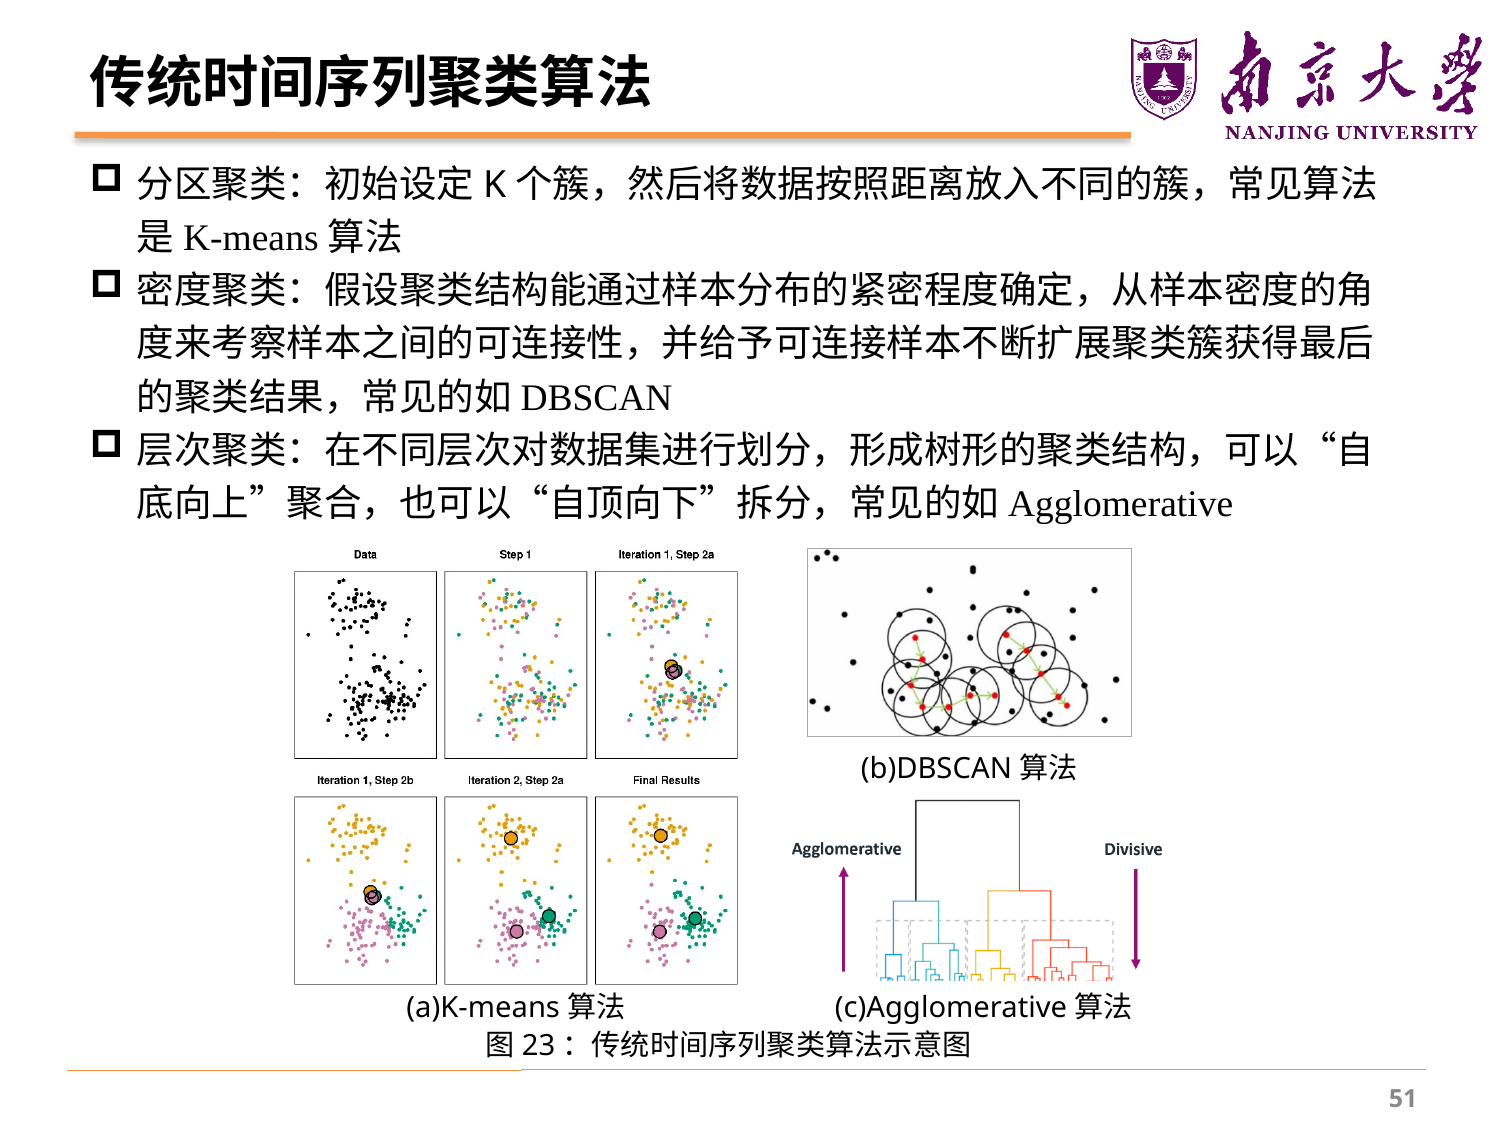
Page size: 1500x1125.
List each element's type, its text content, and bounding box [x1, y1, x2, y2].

text_box (a)K-means算法 [358, 997, 674, 1031]
text_box 图23：传统时间序列聚类算法示意图 [422, 1018, 1035, 1069]
picture [807, 548, 1132, 737]
slide_number 51 [1375, 1076, 1426, 1123]
text_box (c)Agglomerative算法 [826, 989, 1142, 1031]
text_box (b)DBSCAN算法 [811, 745, 1127, 784]
text_box 分区聚类：初始设定K个簇，然后将数据按照距离放入不同的簇，常见算法是K-means算法 密度聚类：假设聚类结构能通过样本分布的紧密程度确定，从样本密度的角度来考察样本之间的可连接性，并给予可连接样本不断扩展聚类簇获得最后的聚类结果，常见的如DBSCAN 层次聚类：在不同层次对数据集进行划分，形成树形的聚类结构，可以“自底向上”聚合，也可以“自顶向下”拆分，常见的如Agglomerative [74, 144, 1425, 532]
picture [1131, 31, 1482, 143]
picture [790, 786, 1163, 981]
title 传统时间序列聚类算法 [75, 39, 1132, 123]
picture [289, 545, 743, 990]
